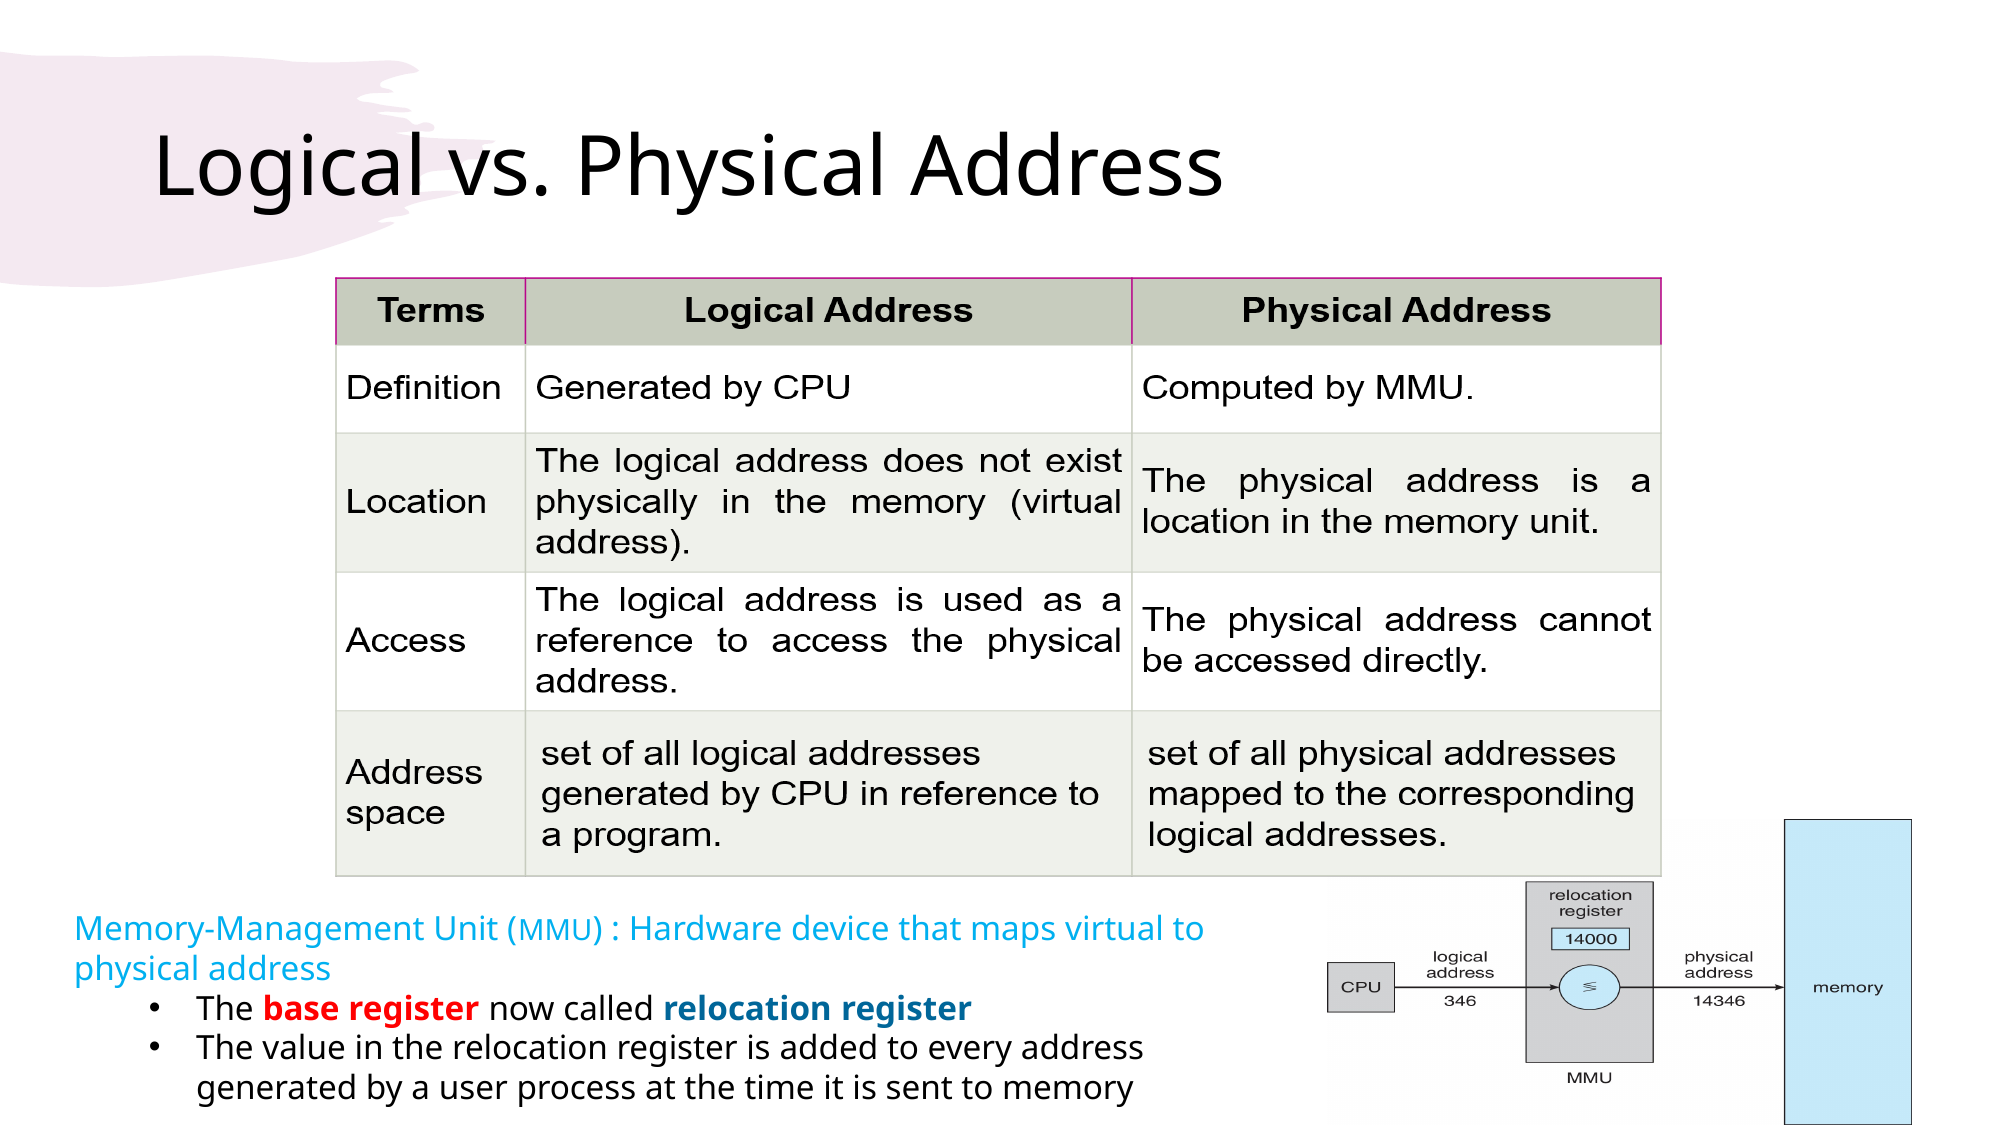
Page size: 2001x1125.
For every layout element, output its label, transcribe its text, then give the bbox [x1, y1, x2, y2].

picture [1327, 819, 1912, 1125]
title Logical vs. Physical Address [137, 59, 1863, 278]
text_box Memory-Management Unit (MMU) : Hardware device that maps virtual to physical address The base register now called relocation register The value in the relocation register is added to every address generated by a user process at the time it is sent to memory [59, 899, 1243, 1114]
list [335, 277, 1665, 878]
